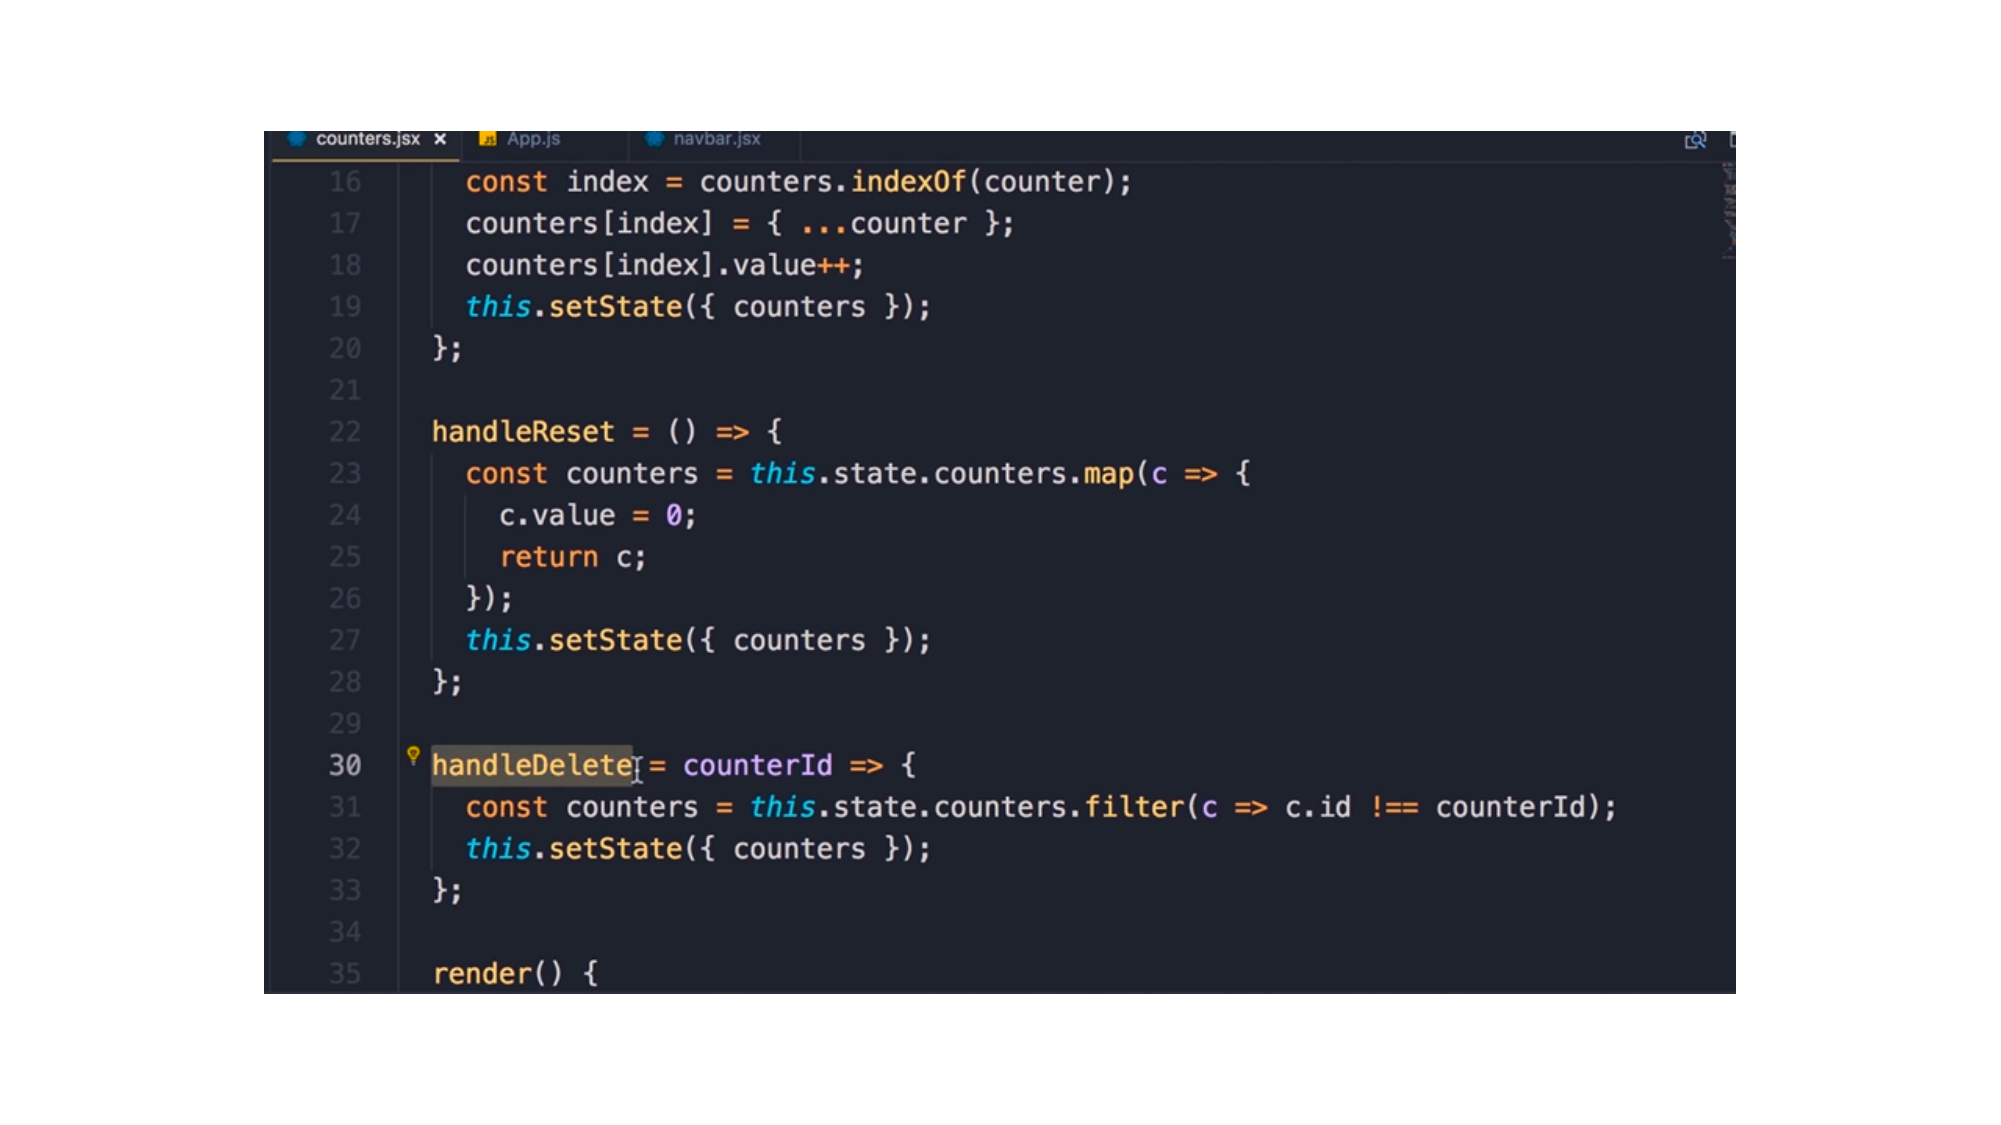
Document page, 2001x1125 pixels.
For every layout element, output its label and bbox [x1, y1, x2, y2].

picture [649, 131, 661, 142]
picture [292, 133, 301, 142]
picture [264, 131, 1736, 994]
